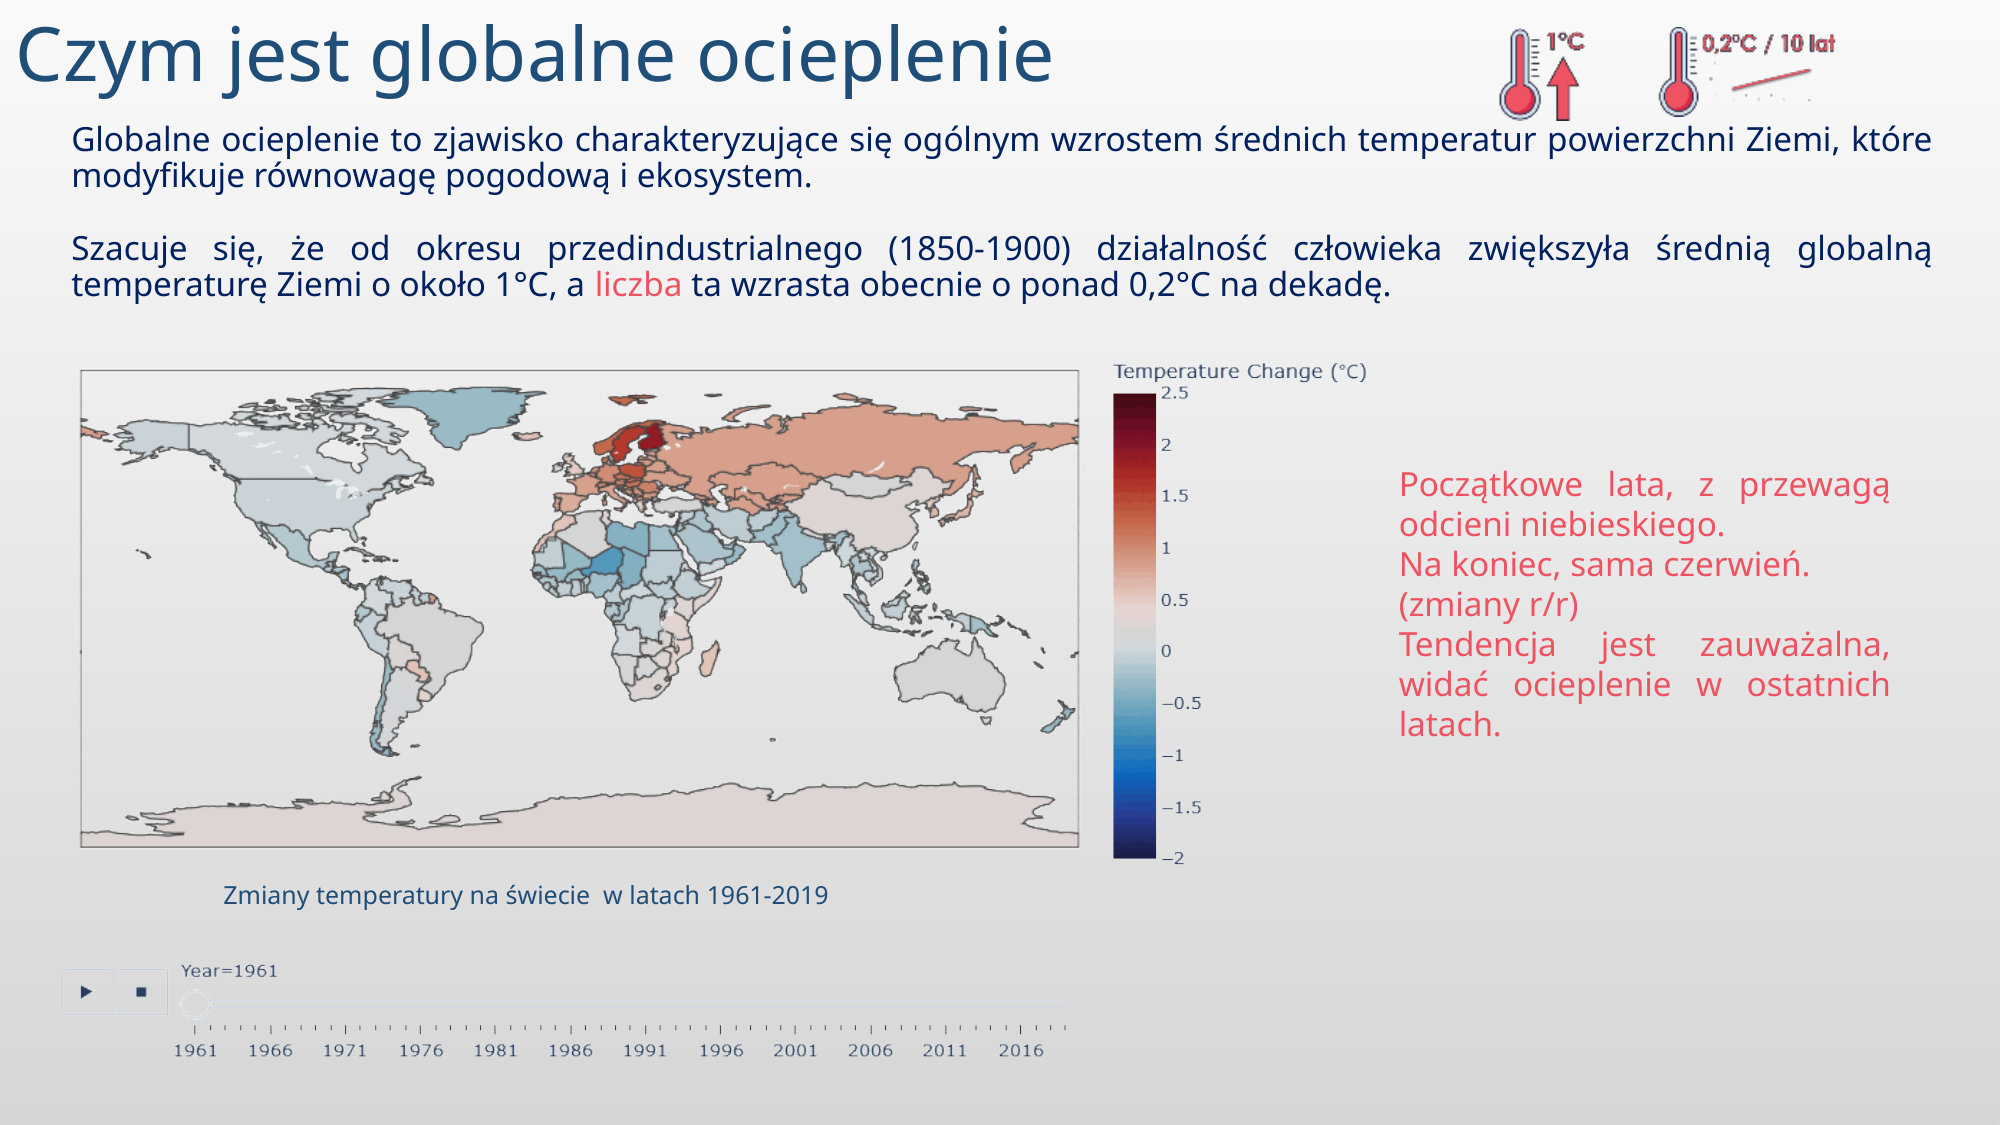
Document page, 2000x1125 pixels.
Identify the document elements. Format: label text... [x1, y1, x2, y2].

picture [31, 326, 1384, 1087]
text_box Czym jest globalne ocieplenie [0, 0, 1601, 106]
picture [1642, 27, 1851, 117]
picture [1481, 27, 1604, 121]
text_box Globalne ocieplenie to zjawisko charakteryzujące się ogólnym wzrostem średnich temperatur powierzchni Ziemi, które modyfikuje równowagę pogodową i ekosystem. Szacuje się, że od okresu przedindustrialnego (1850-1900) działalność człowieka zwiększyła średnią globalną temperaturę Ziemi o około 1°C, a liczba ta wzrasta obecnie o ponad 0,2°C na dekadę. [48, 115, 1951, 349]
list Początkowe lata, z przewagą odcieni niebieskiego. Na koniec, sama czerwień. (zmiany r/r) Tendencja jest zauważalna, widać ocieplenie w ostatnich latach. [1384, 456, 1907, 813]
